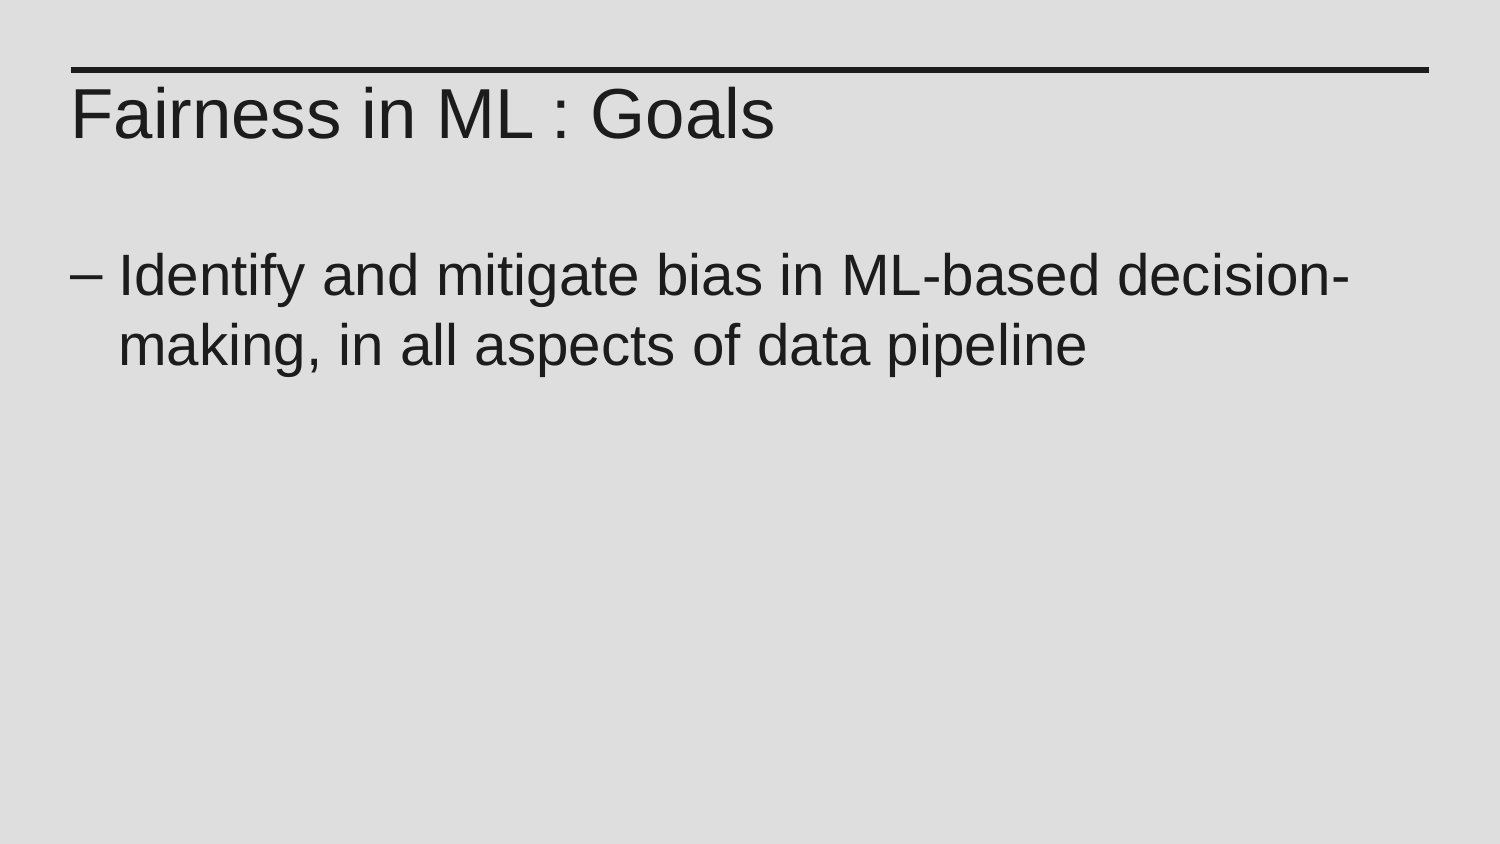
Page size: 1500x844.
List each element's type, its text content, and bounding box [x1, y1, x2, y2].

list Identify and mitigate bias in ML-based decision-making, in all aspects of data pipeline [70, 237, 1430, 713]
list Fairness in ML : Goals [70, 67, 1430, 183]
